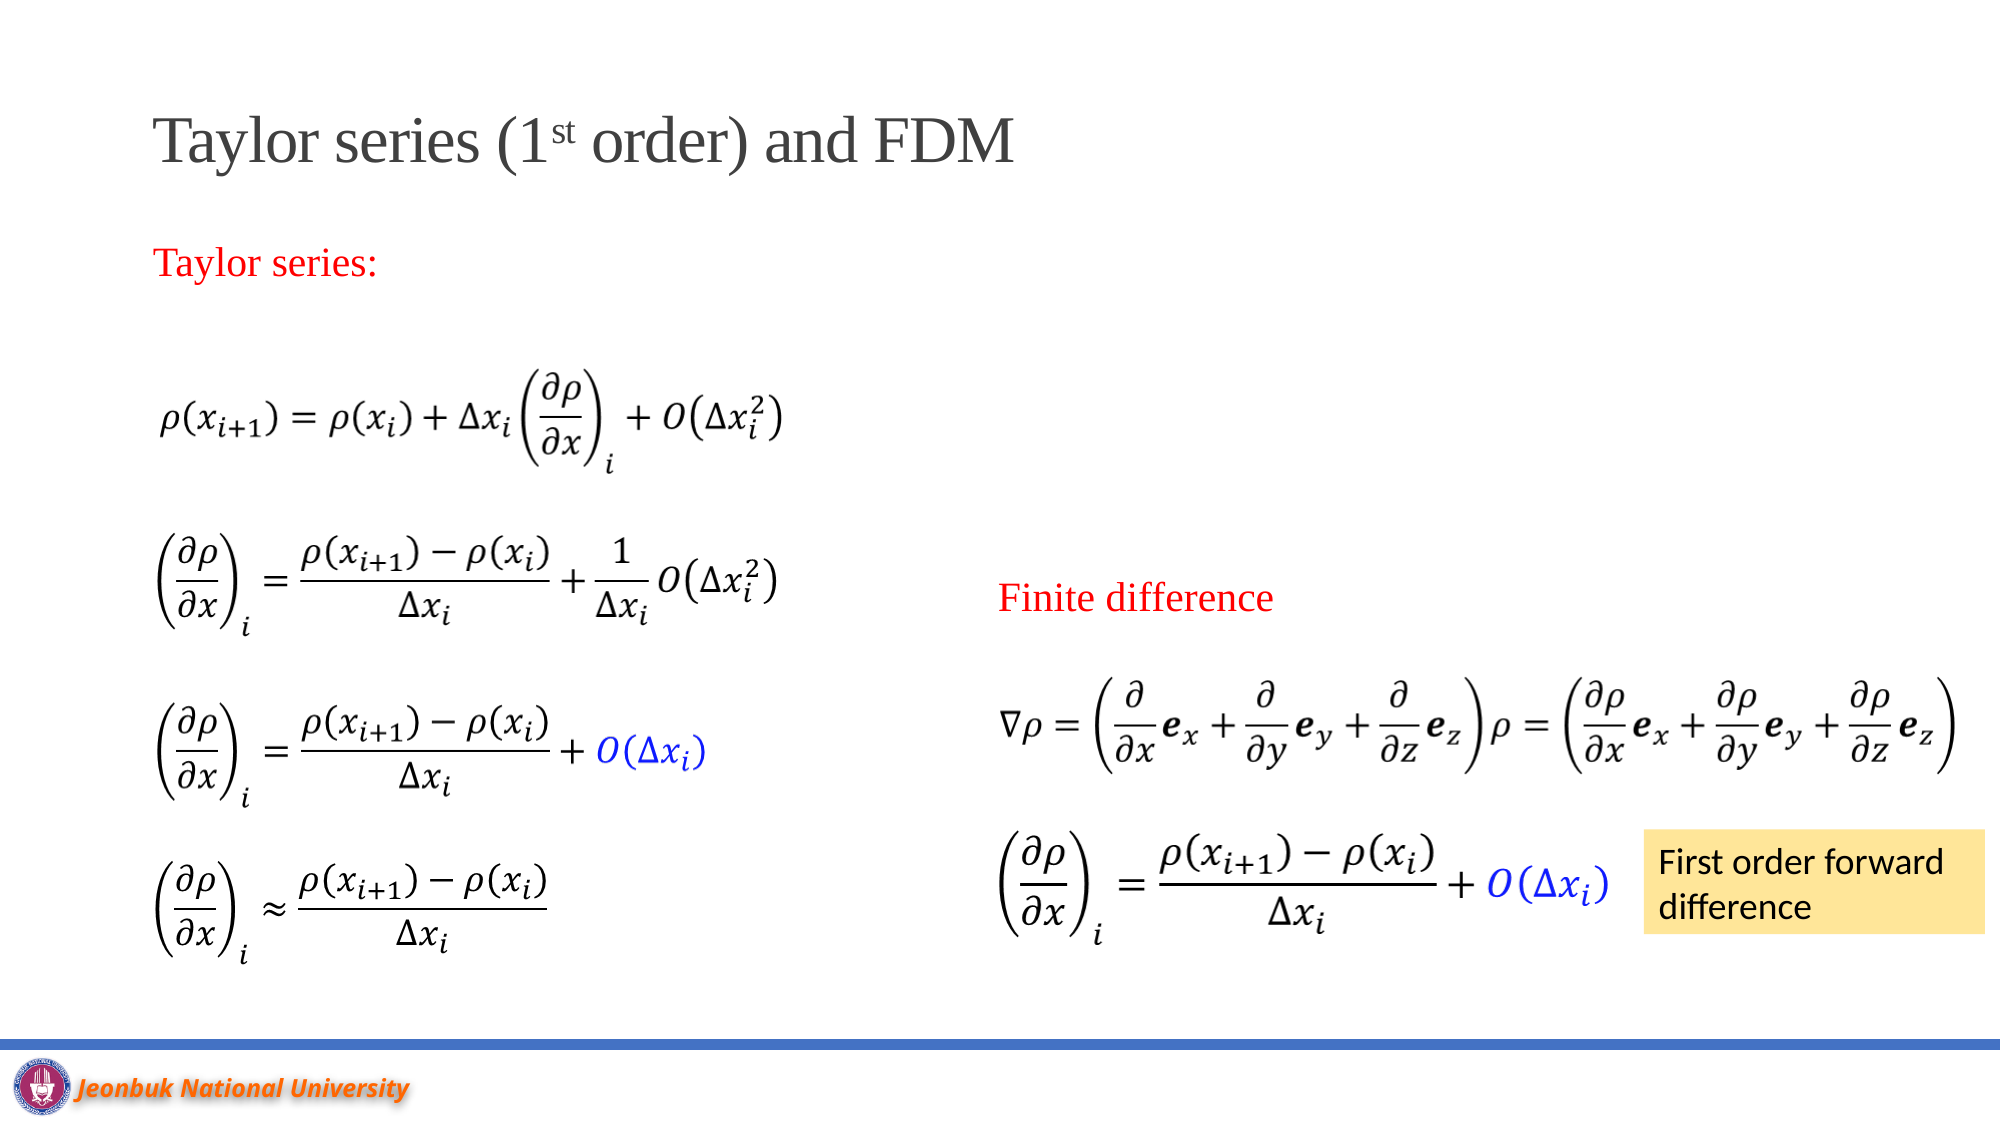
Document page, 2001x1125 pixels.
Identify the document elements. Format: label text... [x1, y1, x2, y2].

picture [9, 1054, 74, 1119]
text_box [973, 818, 1633, 954]
text_box [137, 356, 806, 481]
text_box [973, 664, 1983, 782]
text_box [131, 848, 570, 972]
text_box Taylor series (1st order) and FDM [137, 59, 1863, 184]
text_box Finite difference [983, 562, 1290, 628]
text_box [131, 520, 800, 644]
text_box [132, 690, 729, 815]
text_box First order forward difference [1643, 829, 1985, 935]
text_box Taylor series: [138, 227, 404, 293]
